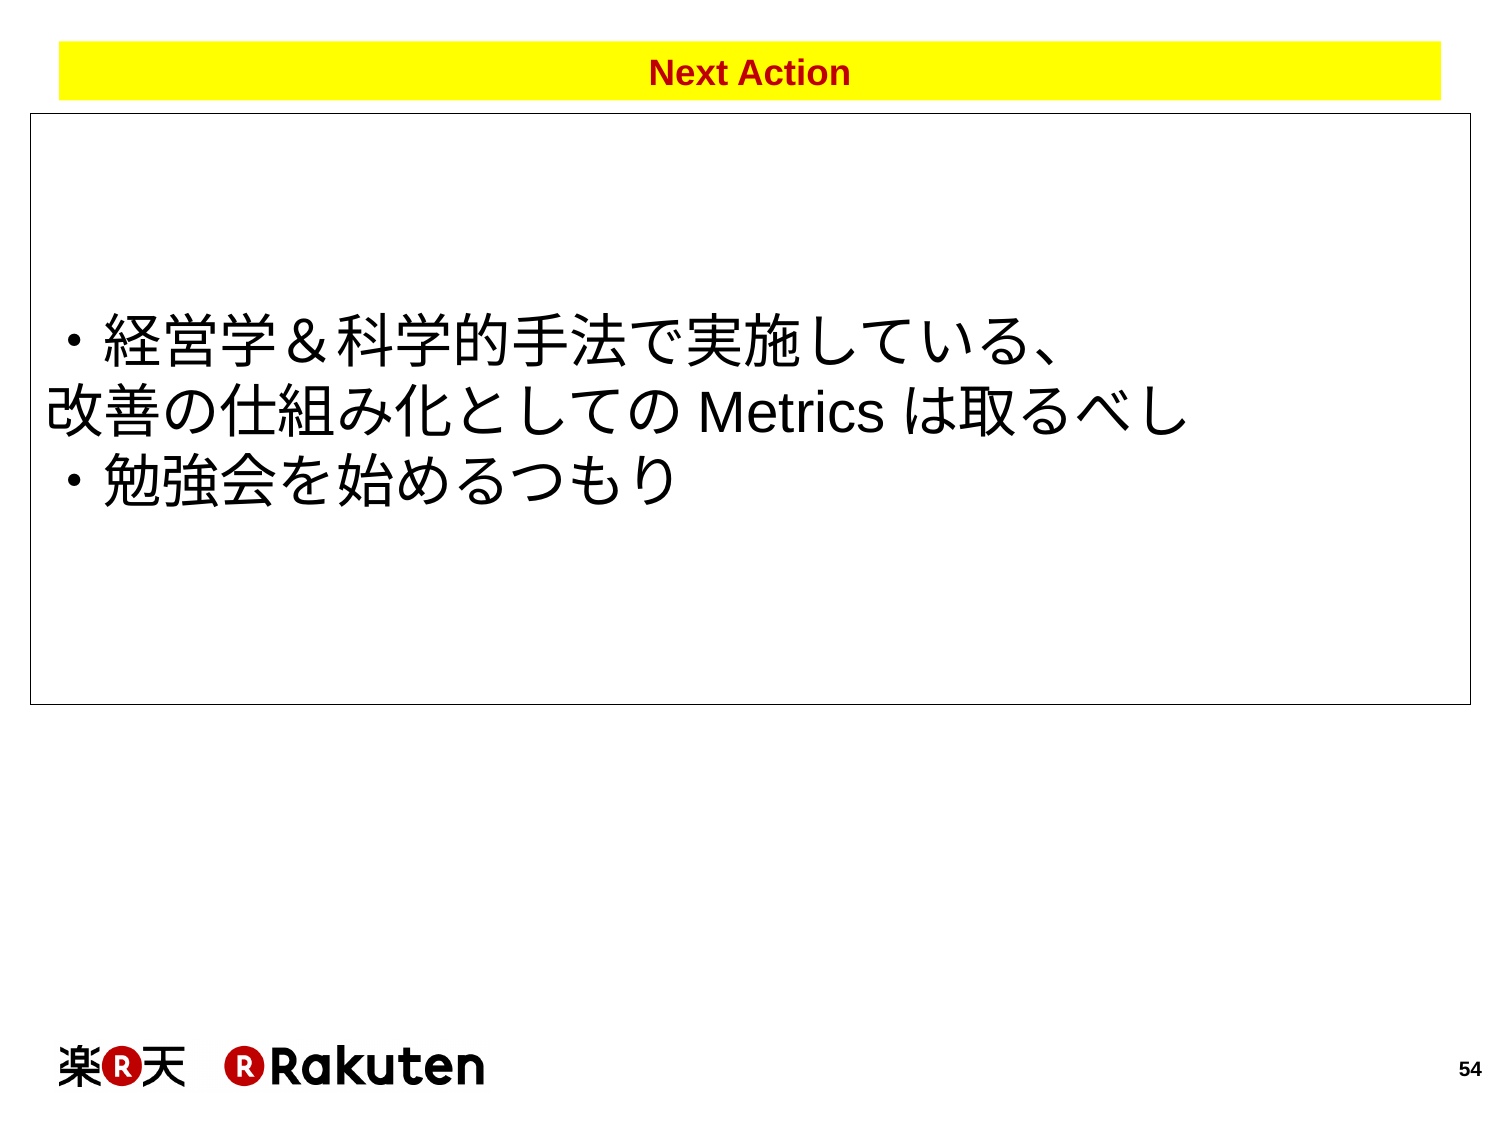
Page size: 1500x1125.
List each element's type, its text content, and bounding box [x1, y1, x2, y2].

picture [53, 1039, 491, 1093]
text_box ・経営学＆科学的手法で実施している、 改善の仕組み化としてのMetricsは取るべし ・勉強会を始めるつもり [30, 113, 1471, 705]
title Next Action [59, 41, 1441, 101]
